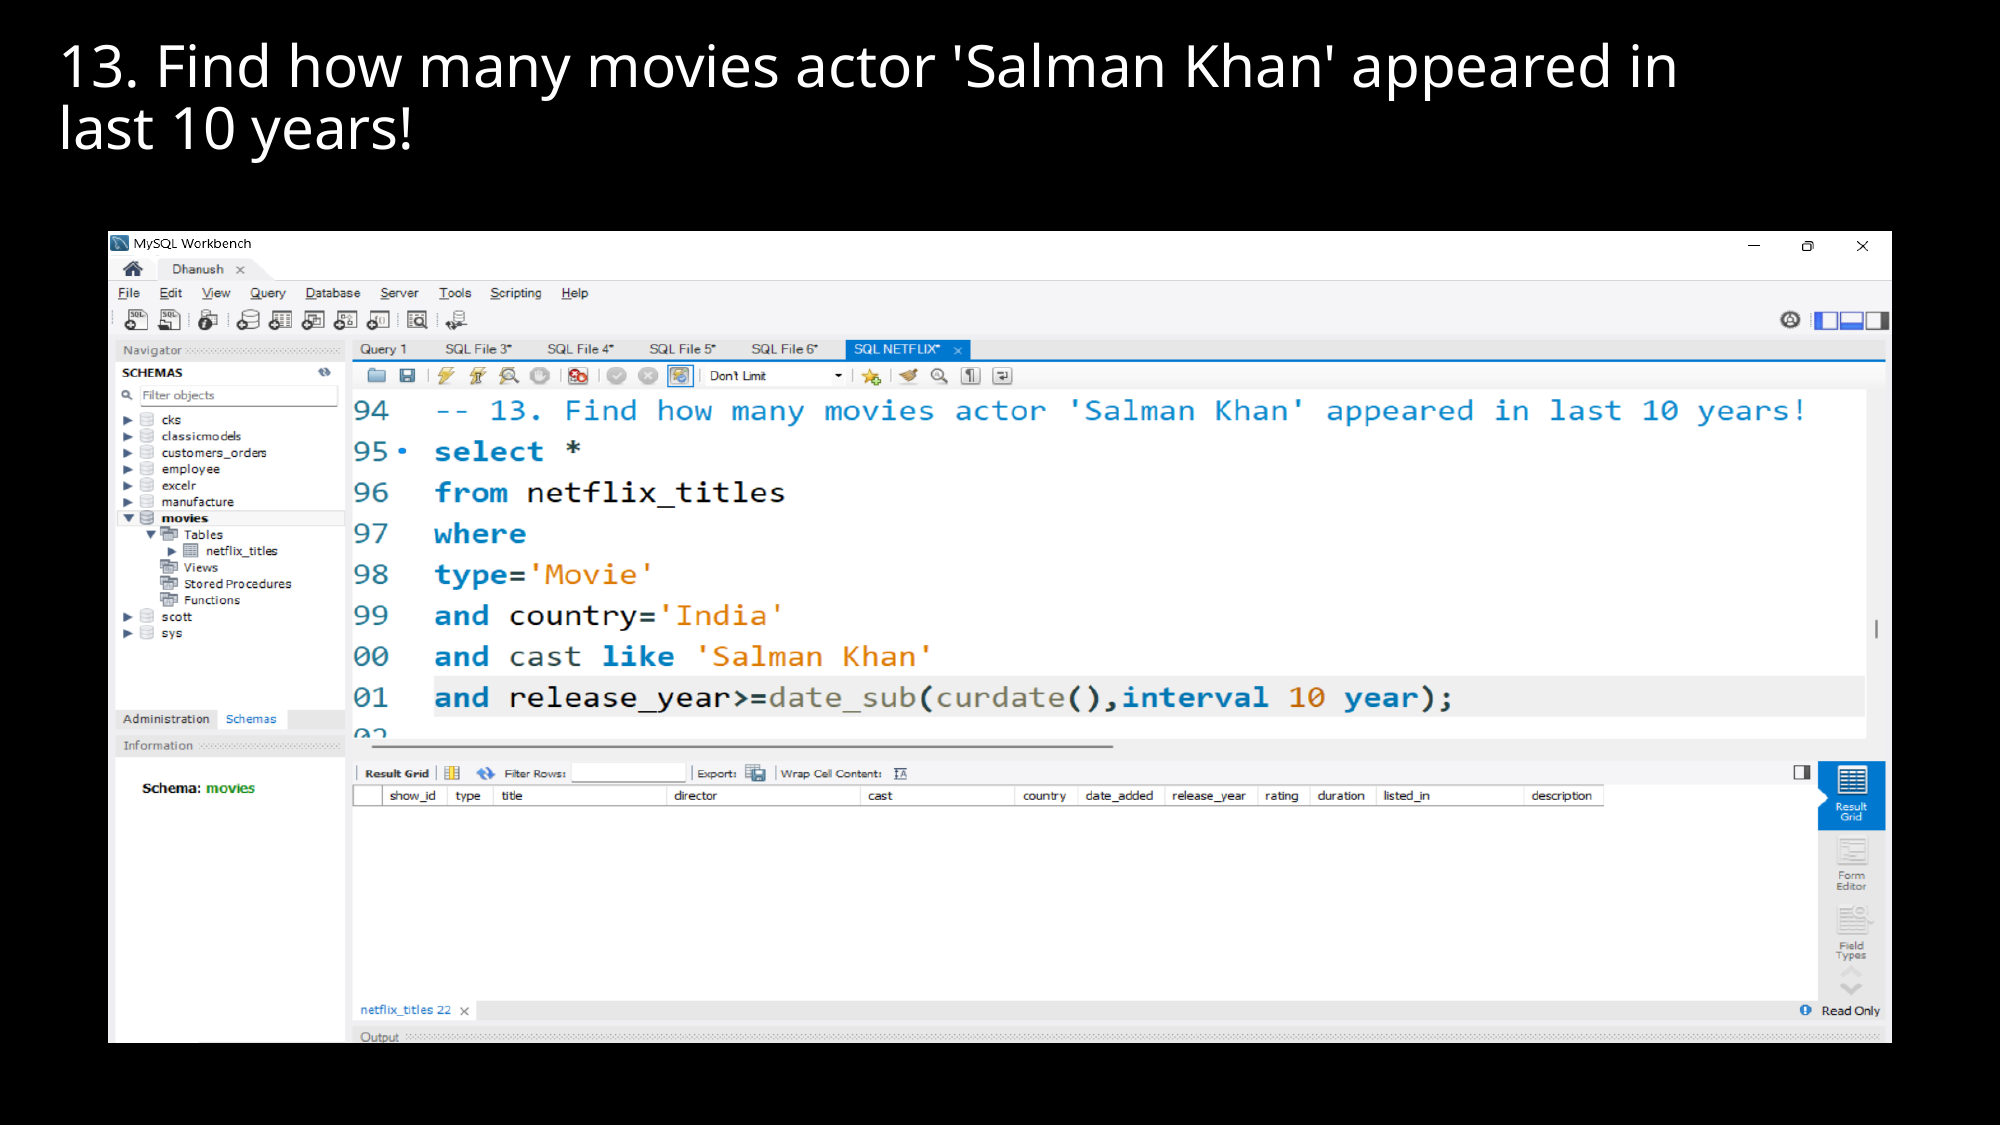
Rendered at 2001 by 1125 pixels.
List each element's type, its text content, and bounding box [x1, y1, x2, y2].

title 13. Find how many movies actor 'Salman Khan' appeared in last 10 years! [43, 25, 1769, 244]
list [108, 231, 1892, 1043]
